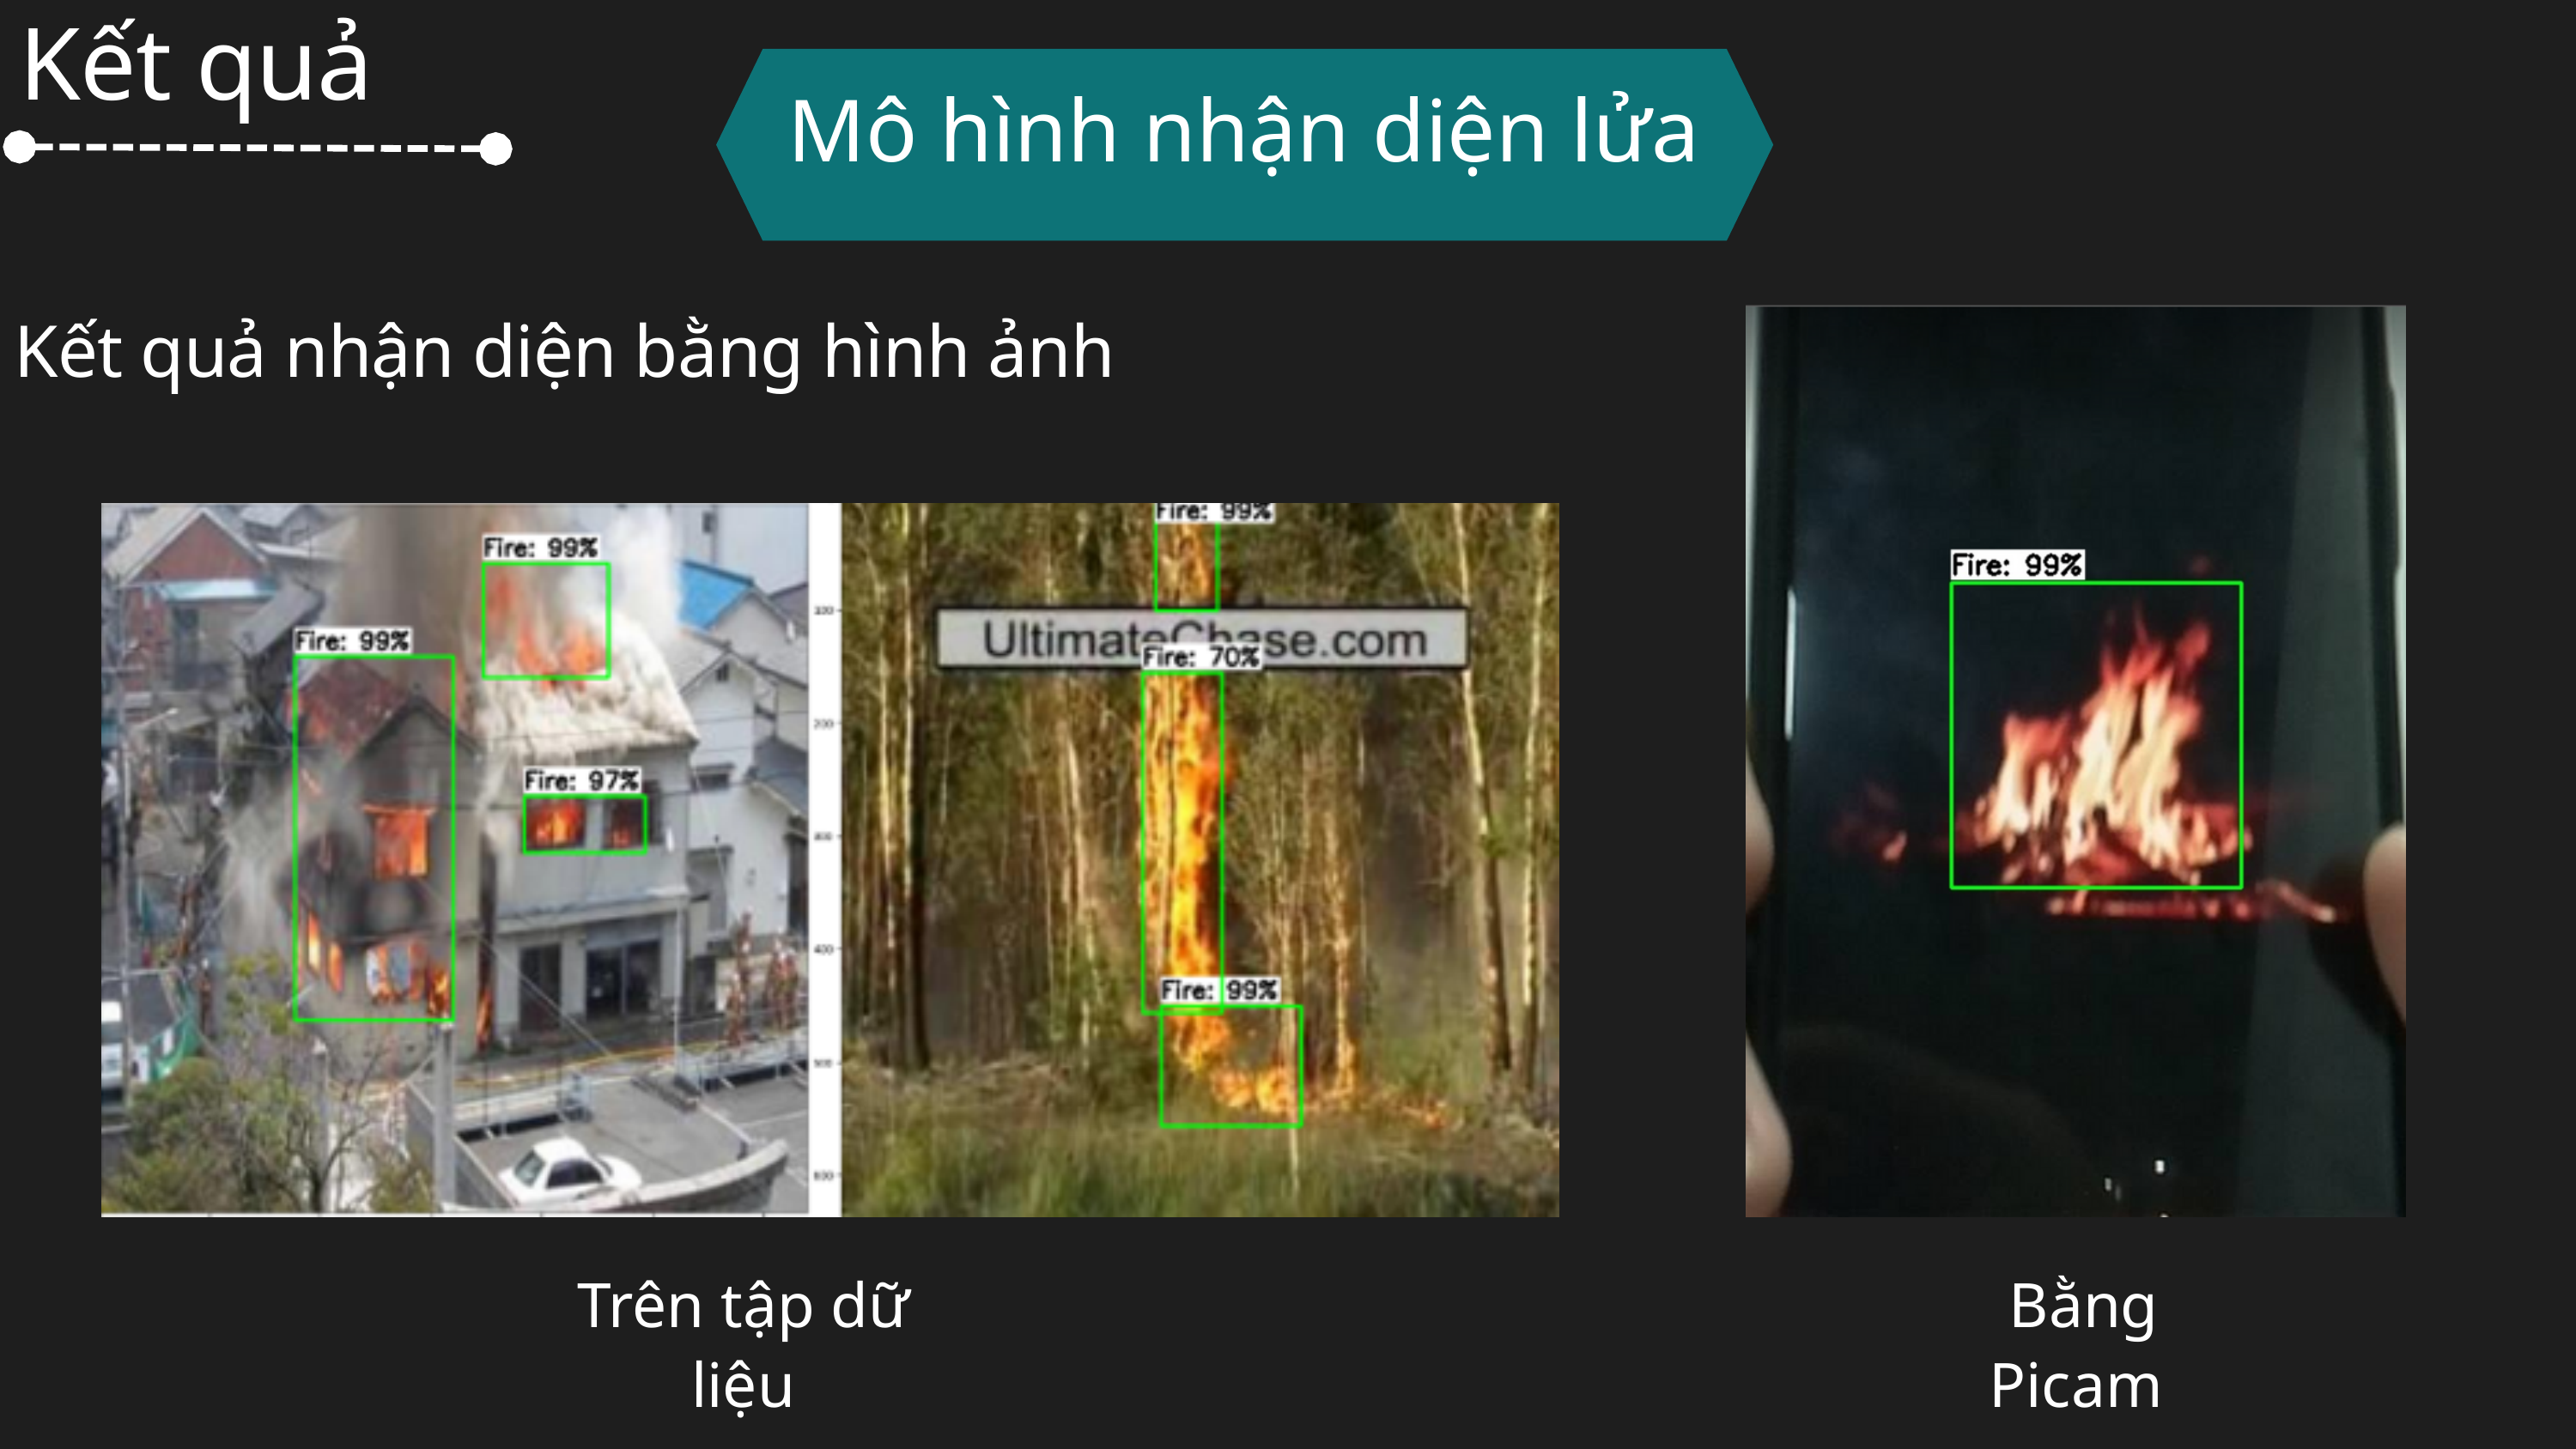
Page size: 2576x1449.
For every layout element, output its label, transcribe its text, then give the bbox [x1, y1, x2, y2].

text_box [715, 28, 1774, 241]
text_box Bằng Picam [1909, 1260, 2243, 1420]
text_box [10, 139, 15, 155]
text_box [19, 0, 717, 194]
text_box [14, 305, 1522, 497]
text_box Trên tập dữ liệu [530, 1260, 957, 1420]
text_box [1746, 305, 2406, 1218]
text_box [101, 503, 1559, 1218]
